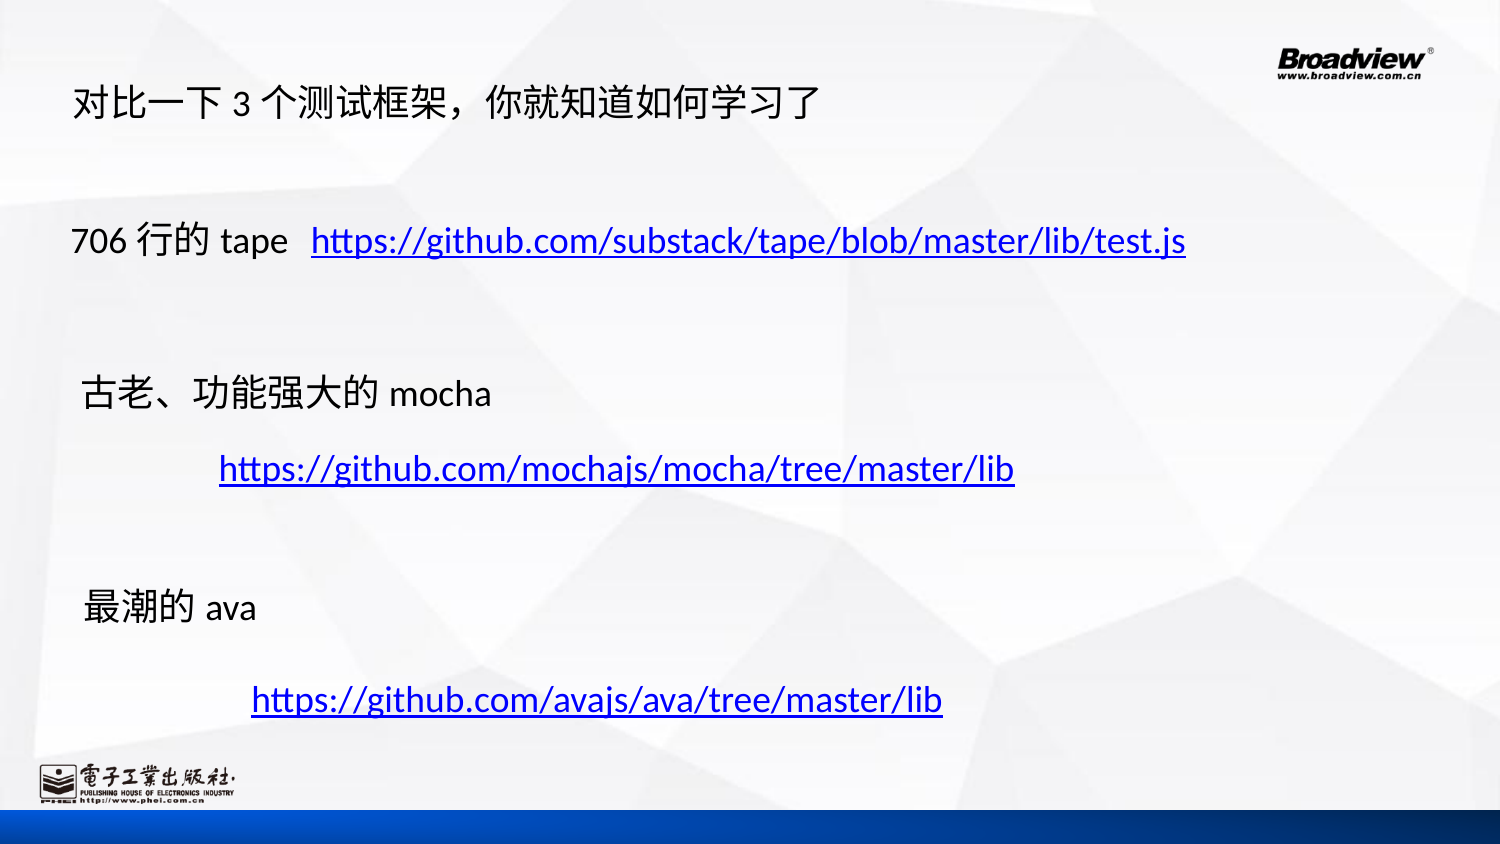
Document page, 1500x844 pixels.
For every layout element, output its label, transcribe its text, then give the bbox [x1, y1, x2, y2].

text_box https://github.com/avajs/ava/tree/master/lib [236, 667, 959, 728]
text_box https://github.com/substack/tape/blob/master/lib/test.js [304, 208, 1428, 269]
text_box 对比一下3个测试框架，你就知道如何学习了 [58, 71, 838, 131]
picture [0, 0, 1500, 844]
text_box 706行的tape [55, 208, 304, 269]
text_box 最潮的ava [69, 575, 272, 635]
text_box https://github.com/mochajs/mocha/tree/master/lib [204, 436, 1104, 497]
text_box 古老、功能强大的mocha [65, 361, 508, 421]
